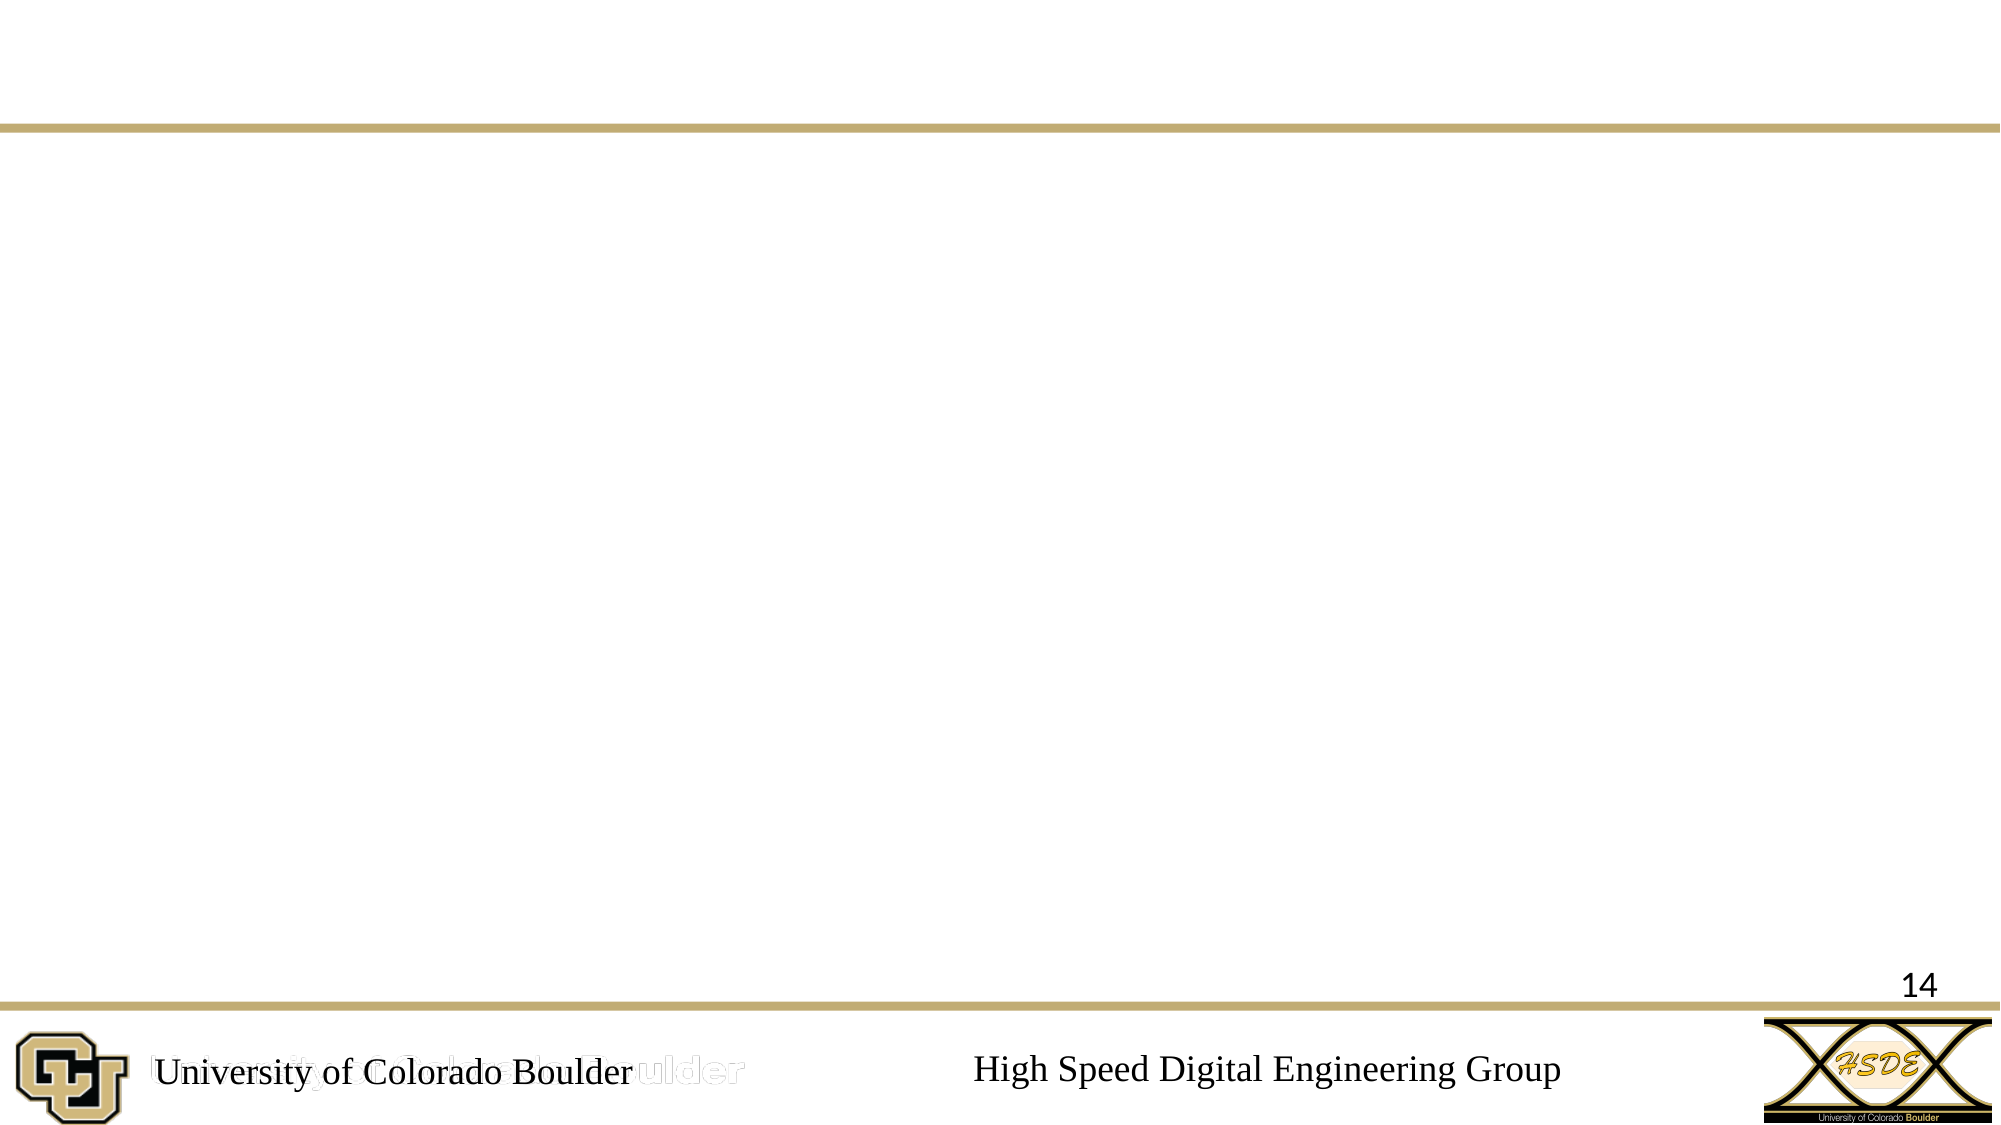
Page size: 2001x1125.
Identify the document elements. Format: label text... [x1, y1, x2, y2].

picture [1764, 1017, 1992, 1123]
slide_number 14 [1885, 952, 2000, 1013]
picture [15, 1011, 794, 1125]
